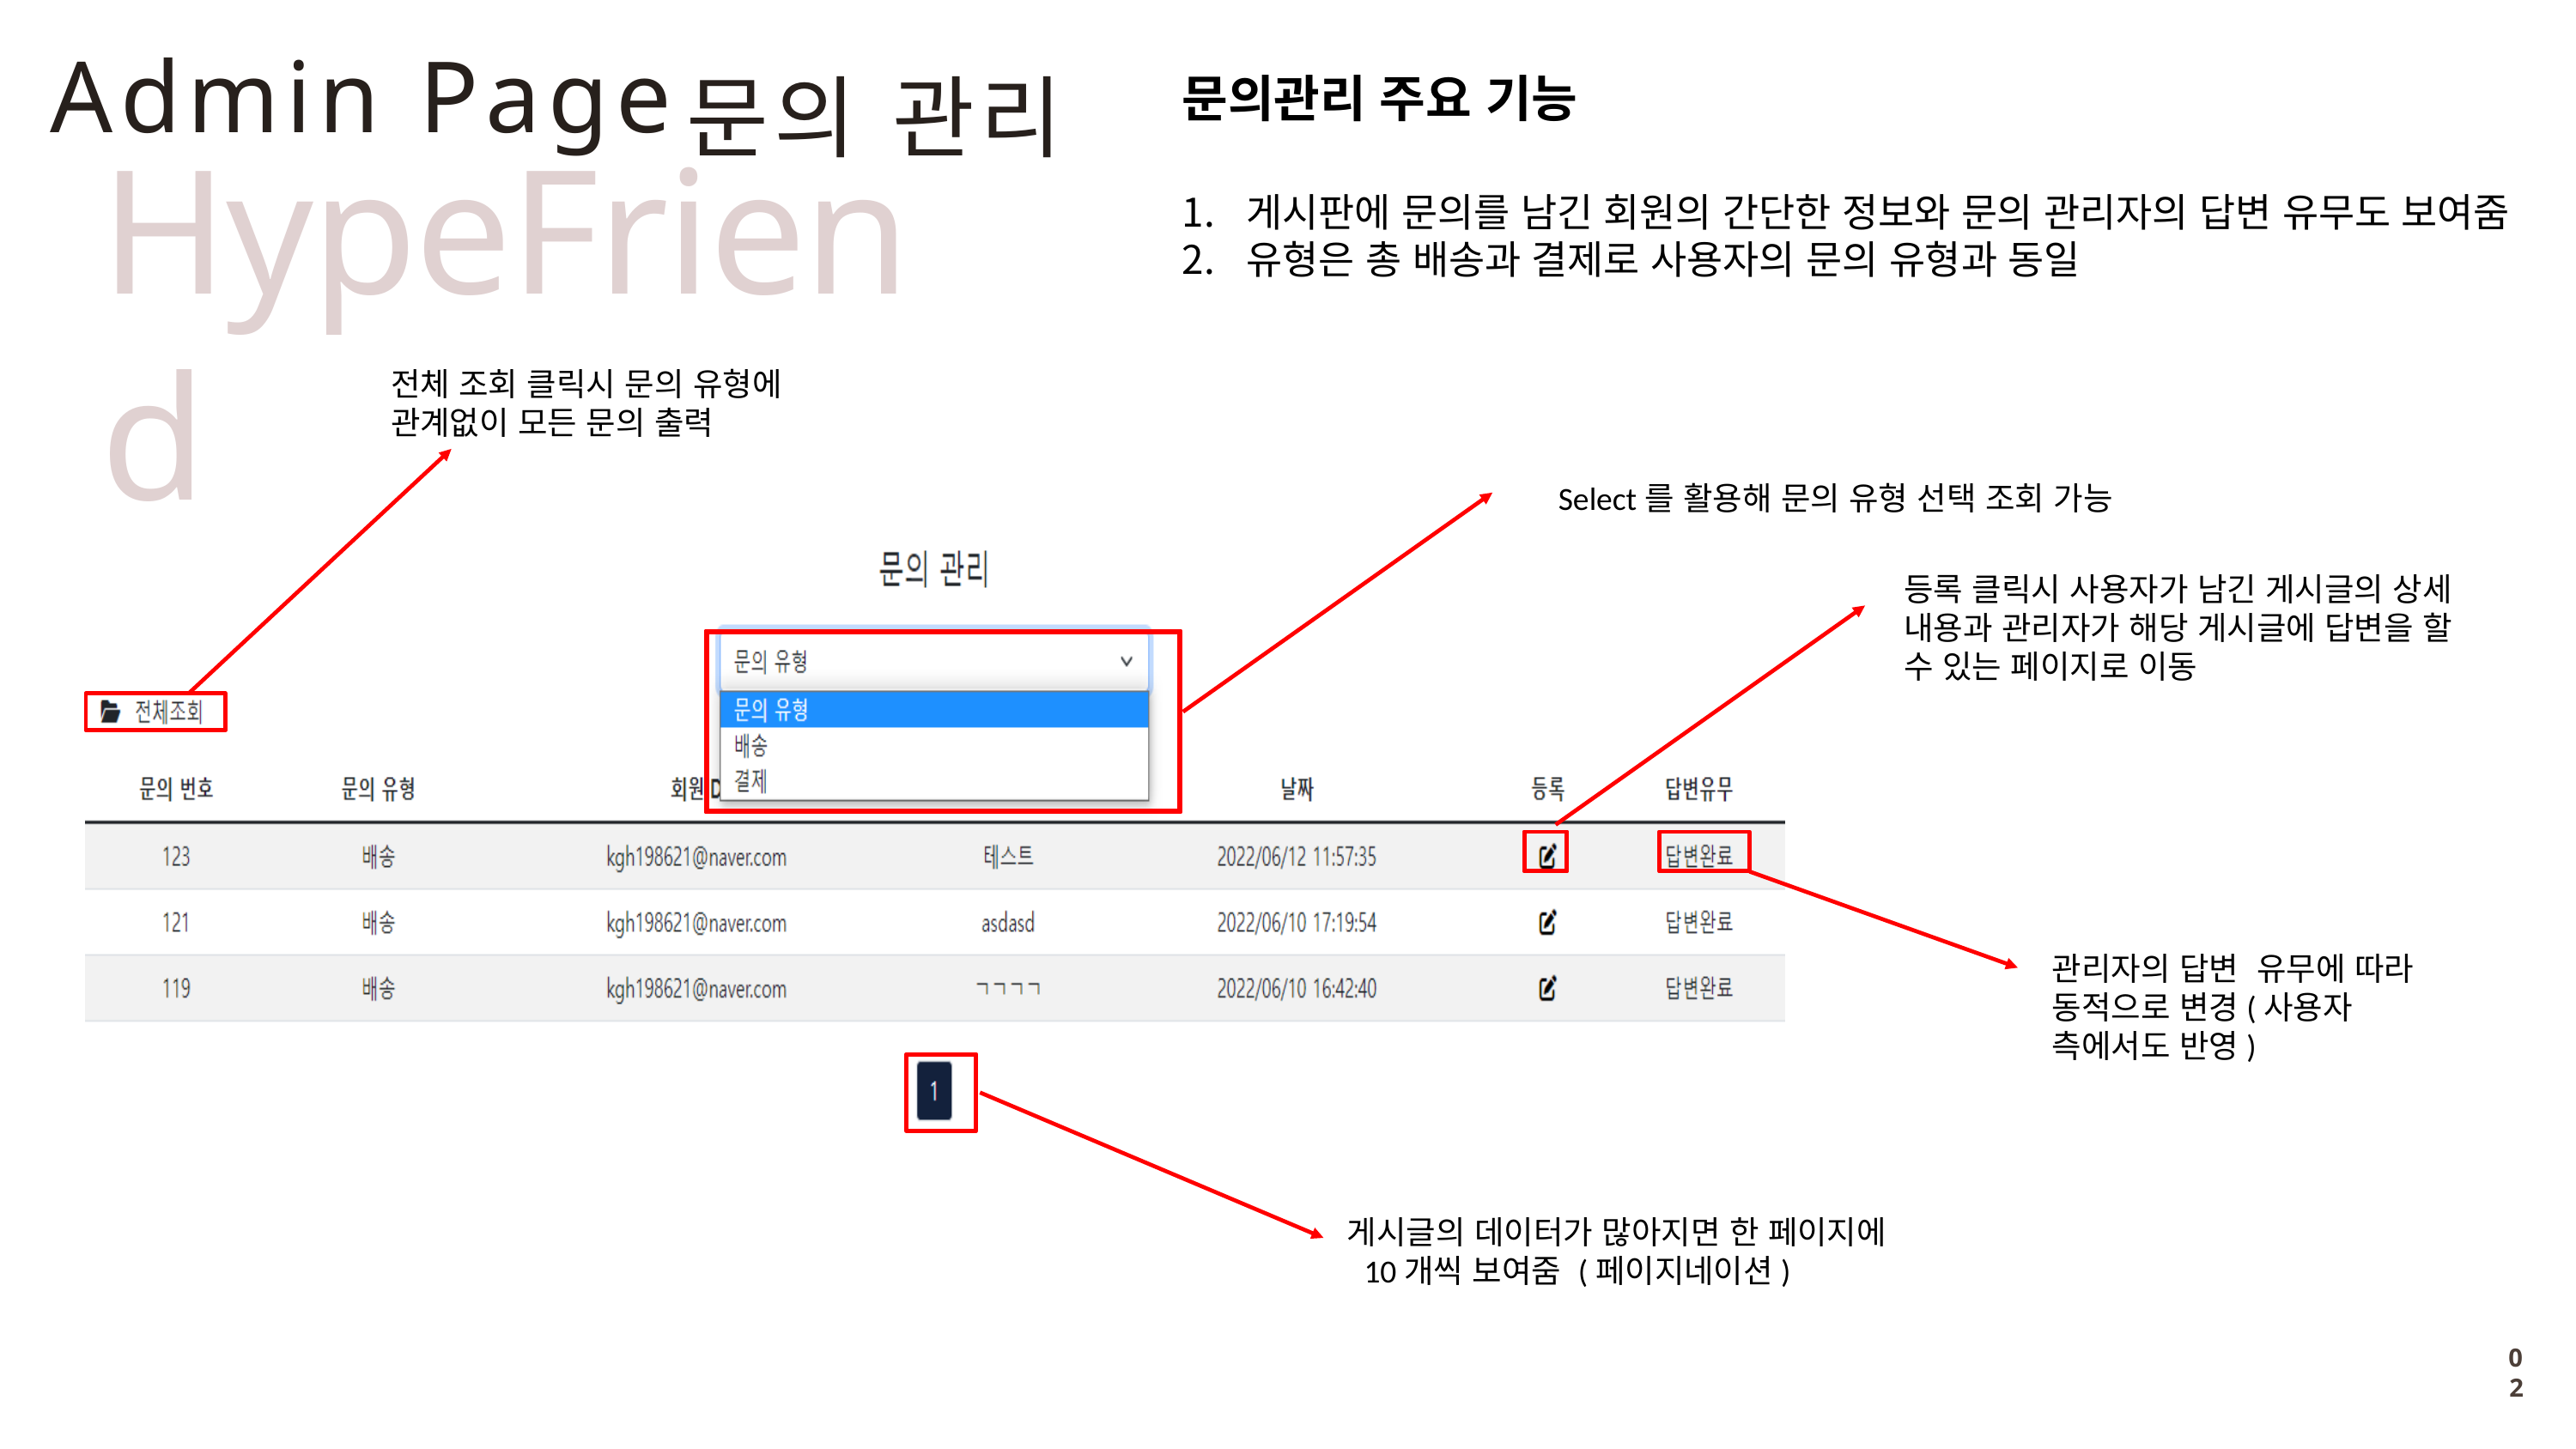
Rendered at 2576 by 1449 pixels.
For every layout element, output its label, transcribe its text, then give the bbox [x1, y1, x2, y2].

text_box 게시글의 데이터가 많아지면 한 페이지에 10개씩 보여줌 (페이지네이션) [1334, 1205, 1904, 1296]
text_box Select를 활용해 문의 유형 선택 조회 가능 [1546, 471, 2211, 524]
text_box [188, 448, 452, 694]
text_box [1182, 492, 1493, 712]
picture [85, 523, 1786, 1131]
text_box 02 [2490, 1336, 2543, 1409]
text_box 관리자의 답변 유무에 따라 동적으로 변경(사용자 측에서도 반영) [2038, 943, 2490, 1071]
text_box 등록 클릭시 사용자가 남긴 게시글의 상세 내용과 관리자가 해당 게시글에 답변을 할 수 있는 페이지로 이동 [1891, 562, 2490, 692]
text_box 문의관리 주요 기능 게시판에 문의를 남긴 회원의 간단한 정보와 문의 관리자의 답변 유무도 보여줌 유형은 총 배송과 결제로 사용자의 문의 유형과 동일 [1169, 61, 2543, 288]
text_box 전체 조회 클릭시 문의 유형에 관계없이 모든 문의 출력 [378, 357, 844, 448]
text_box Admin Page [38, 27, 1122, 160]
text_box 문의 관리 [674, 54, 1331, 175]
text_box HypeFriend [88, 160, 976, 520]
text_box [980, 1092, 1324, 1239]
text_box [1555, 605, 1866, 825]
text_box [1749, 871, 2019, 968]
